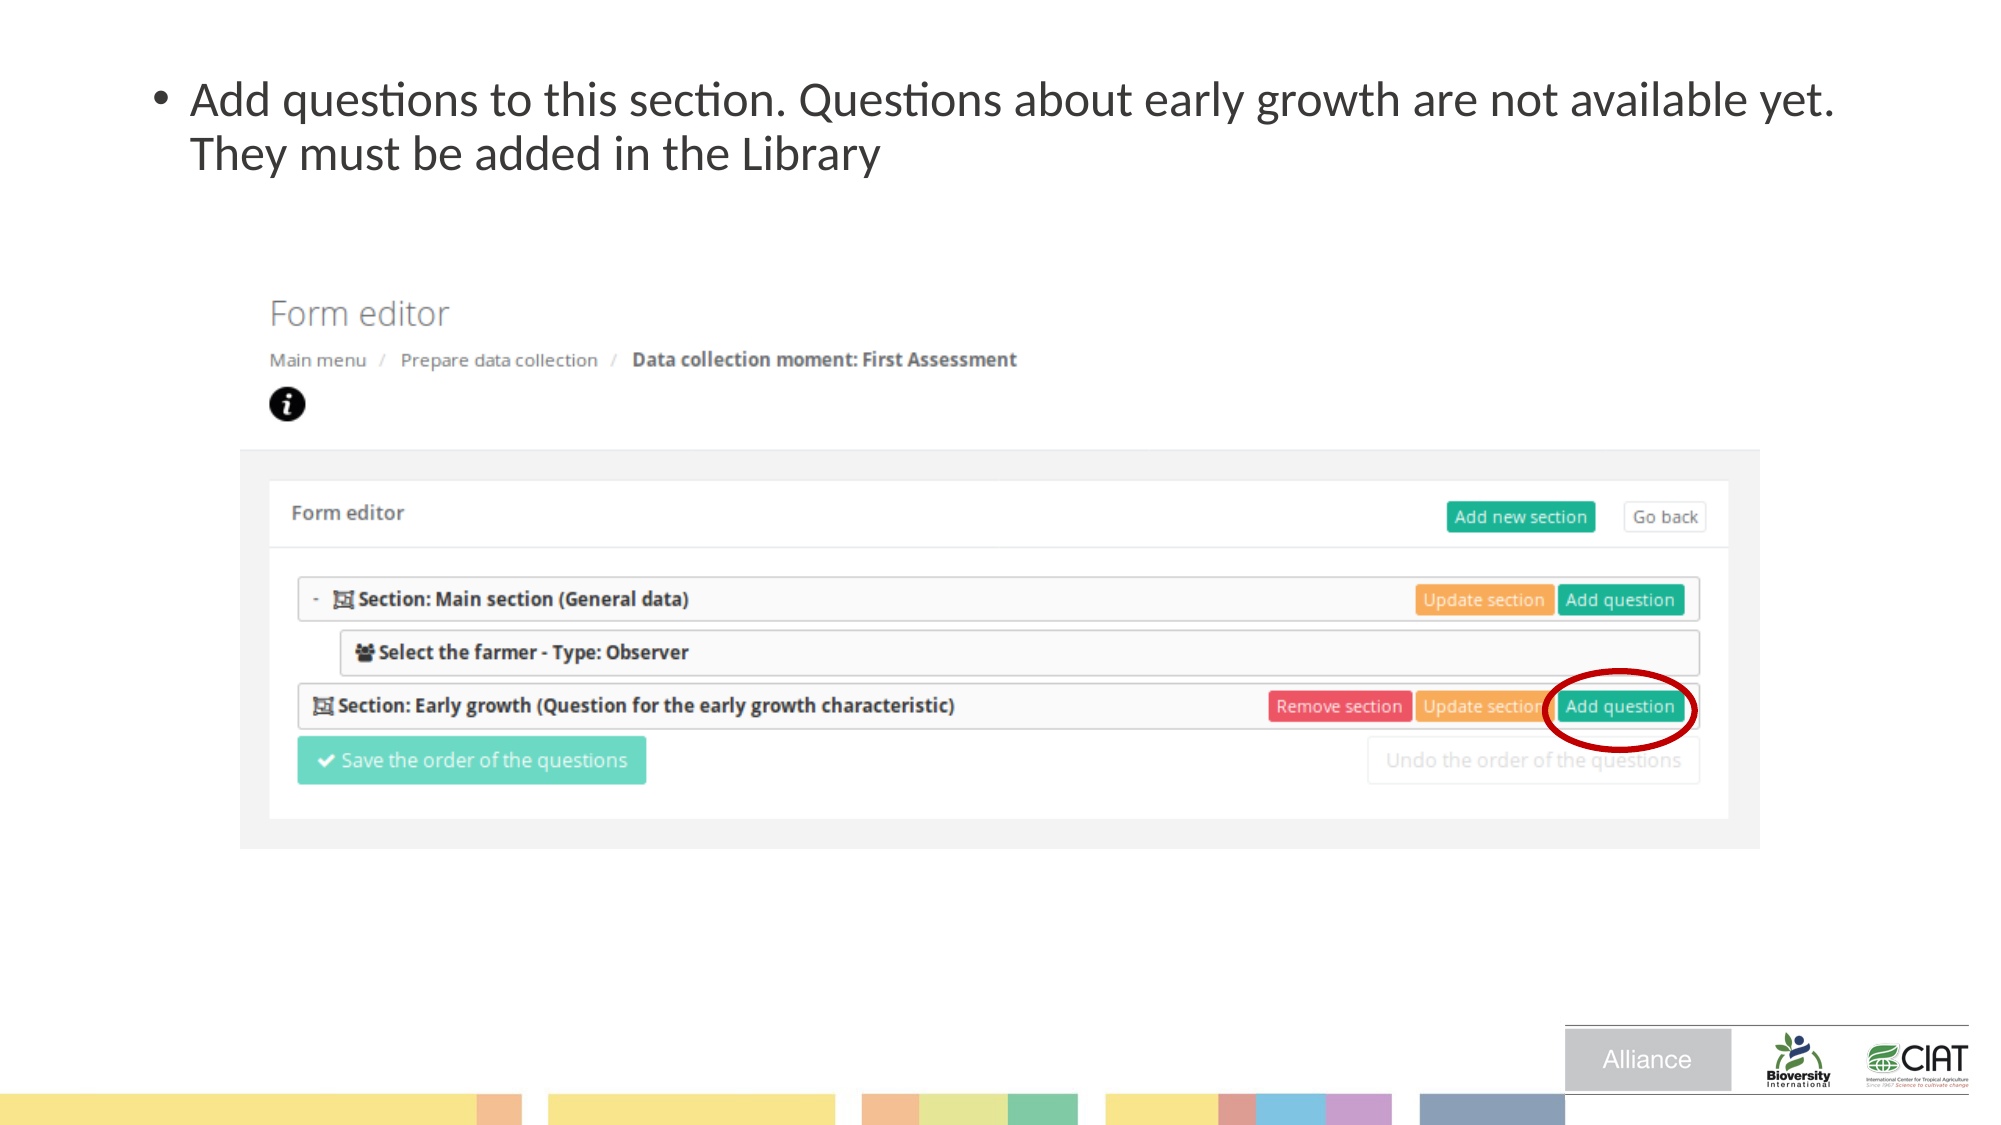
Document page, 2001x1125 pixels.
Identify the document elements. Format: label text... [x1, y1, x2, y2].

picture [0, 0, 2000, 1125]
text_box Add questions to this section. Questions about early growth are not available yet. They must be added in the Library [137, 66, 1863, 270]
